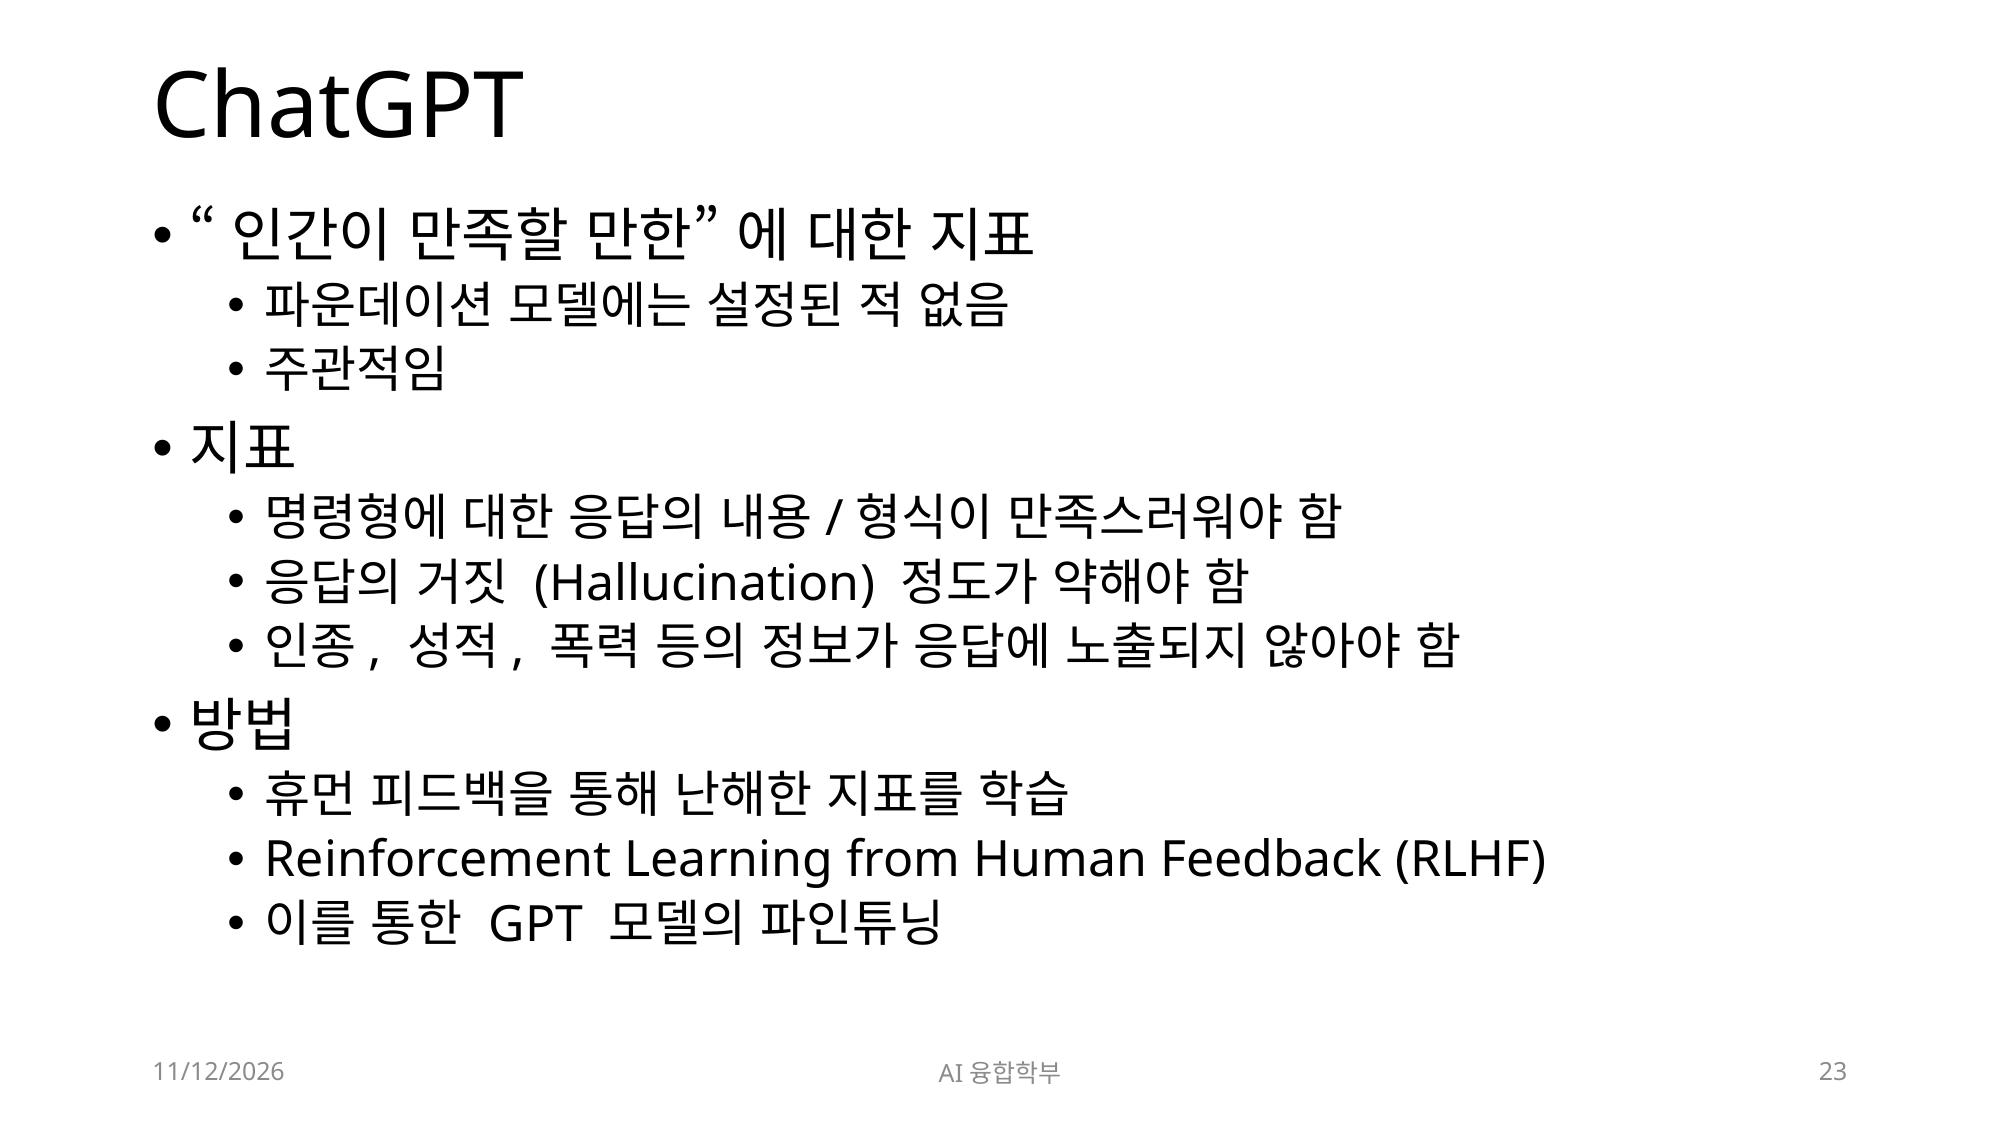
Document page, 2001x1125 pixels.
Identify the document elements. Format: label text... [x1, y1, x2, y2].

title ChatGPT [137, 31, 1863, 186]
footer AI융합학부 [662, 1042, 1338, 1103]
list “인간이 만족할 만한” 에 대한 지표 파운데이션 모델에는 설정된 적 없음 주관적임 지표 명령형에 대한 응답의 내용/형식이 만족스러워야 함 응답의 거짓 (Hallucination) 정도가 약해야 함 인종, 성적, 폭력 등의 정보가 응답에 노출되지 않아야 함 방법 휴먼 피드백을 통해 난해한 지표를 학습 Reinforcement Learning from Human Feedback (RLHF) 이를 통한 GPT 모델의 파인튜닝 [137, 199, 1863, 1014]
slide_number 23 [1412, 1042, 1863, 1103]
slide_number 2024. 7. 10. [137, 1042, 588, 1103]
